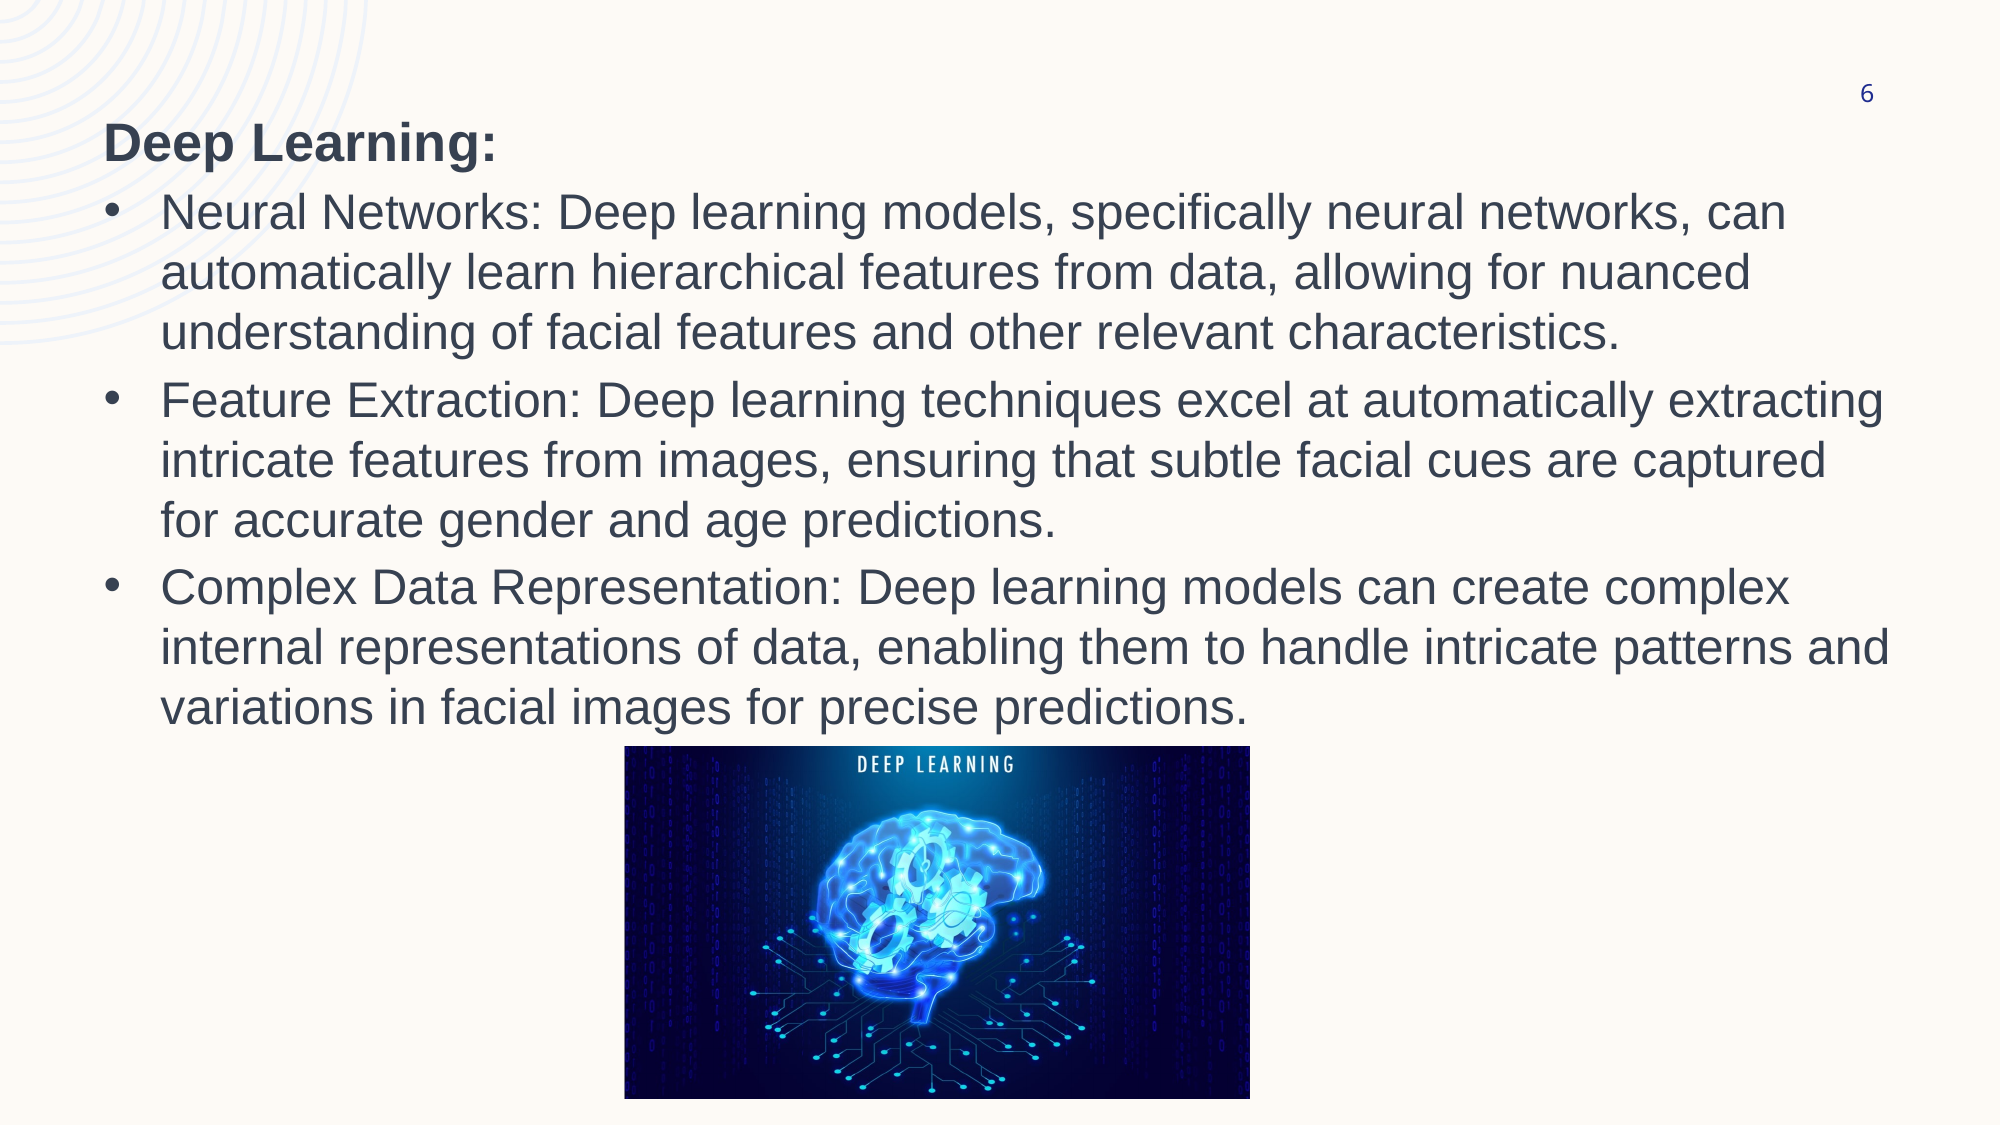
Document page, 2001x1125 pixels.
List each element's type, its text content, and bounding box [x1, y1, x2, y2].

picture [624, 746, 1250, 1099]
picture [954, 756, 961, 772]
picture [917, 756, 923, 772]
picture [929, 756, 935, 772]
picture [895, 756, 903, 772]
slide_number 6 [1712, 75, 1875, 99]
picture [966, 756, 978, 773]
list Deep Learning: Neural Networks: Deep learning models, specifically neural networks, can automatically learn hierarchical features from data, allowing for nuanced understanding of facial features and other relevant characteristics. Feature Extraction: Deep learning techniques excel at automatically extracting intricate features from images, ensuring that subtle facial cues are captured for accurate gender and age predictions. Complex Data Representation: Deep learning models can create complex internal representations of data, enabling them to handle intricate patterns and variations in facial images for precise predictions. [88, 99, 1913, 1073]
picture [940, 756, 948, 772]
